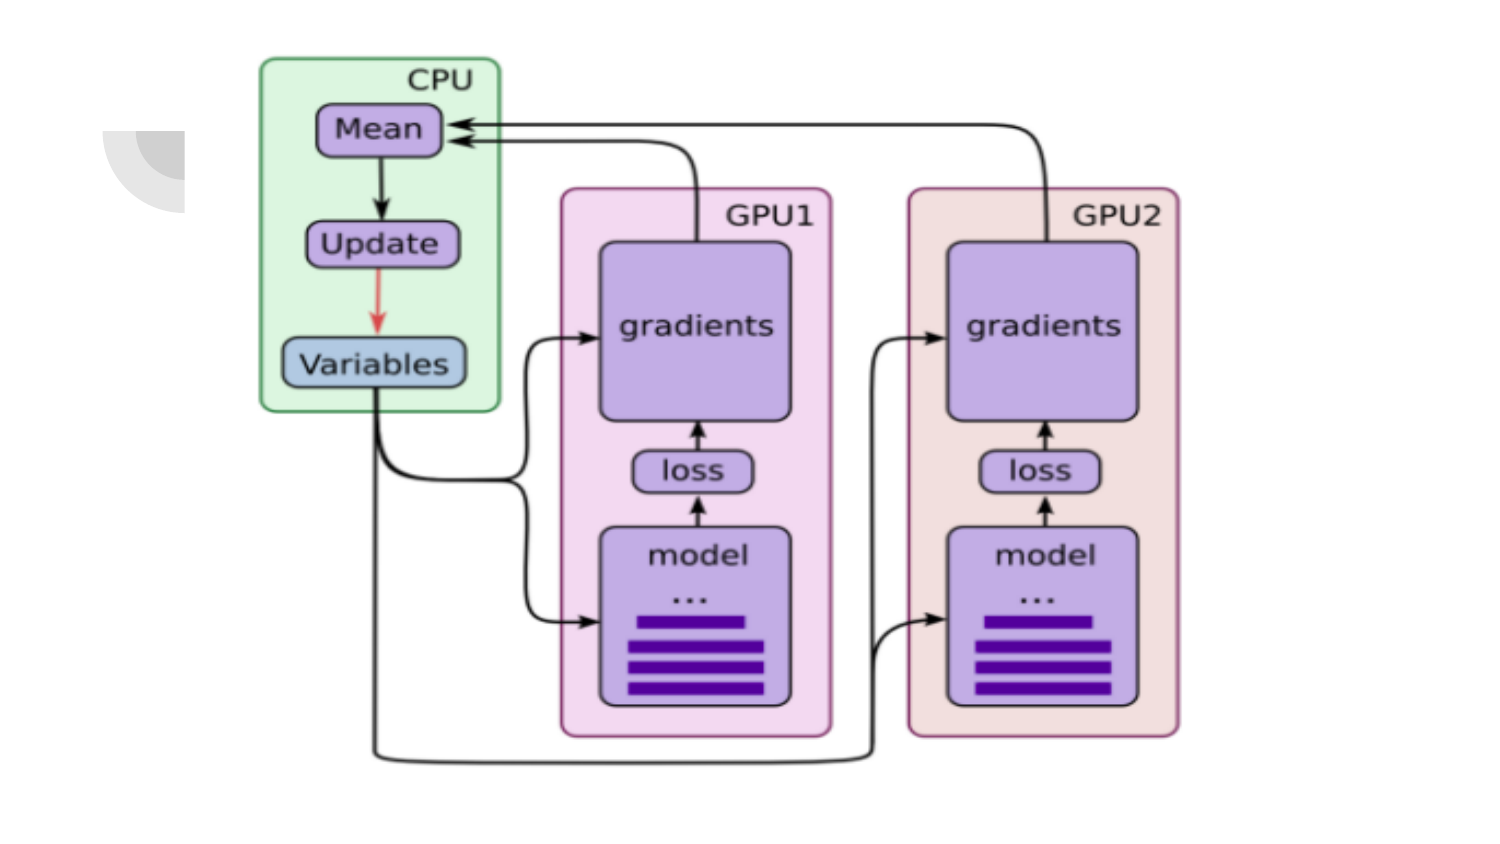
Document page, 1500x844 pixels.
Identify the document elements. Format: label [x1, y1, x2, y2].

picture [213, 46, 1368, 785]
